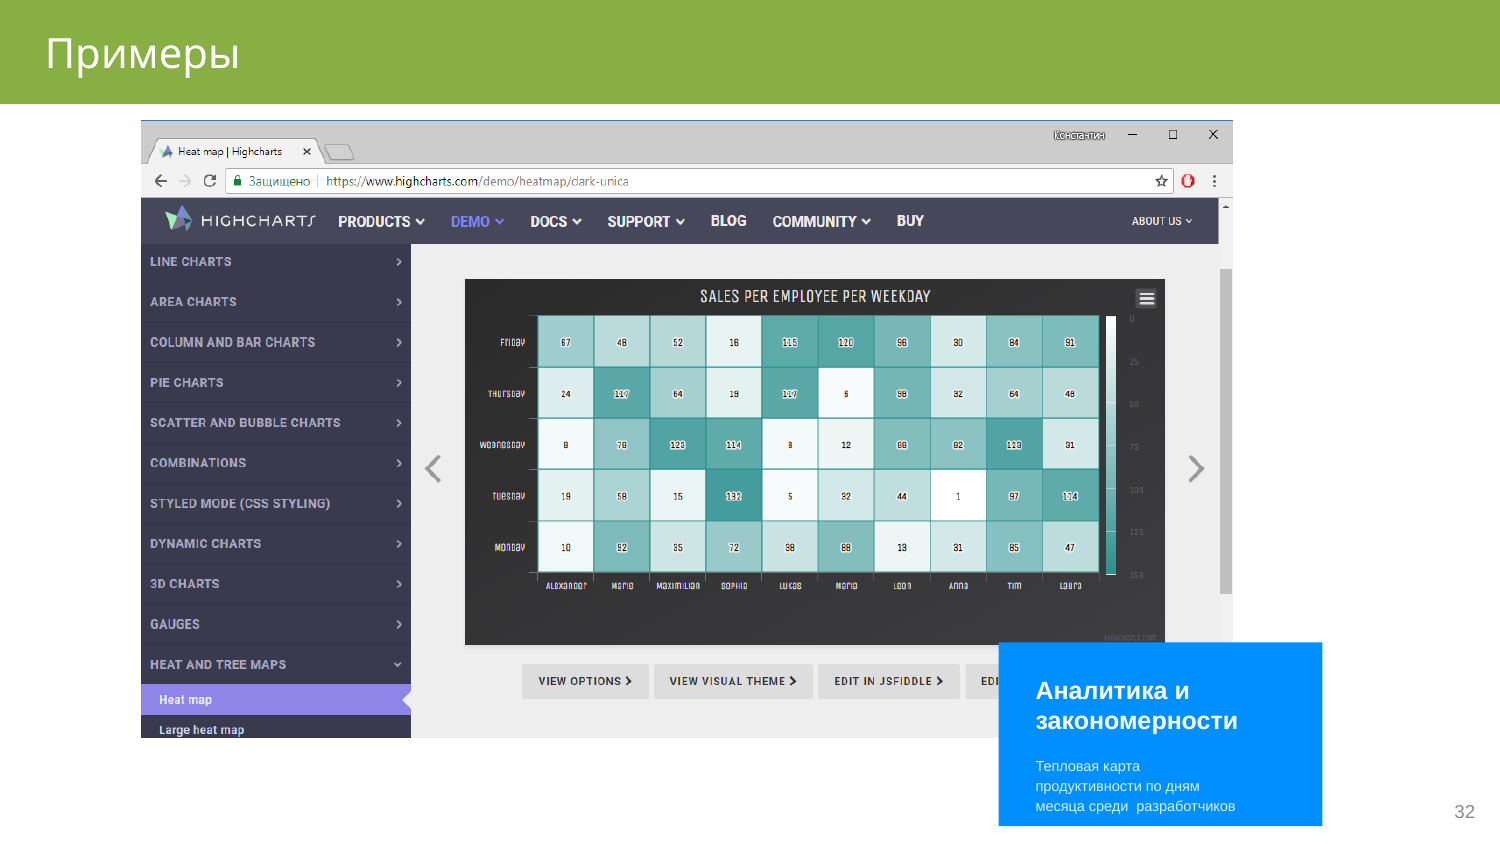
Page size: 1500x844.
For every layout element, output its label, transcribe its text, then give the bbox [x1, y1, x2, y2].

picture [141, 120, 1233, 738]
slide_number 32 [1400, 779, 1491, 844]
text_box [998, 642, 1323, 827]
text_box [0, 0, 1500, 104]
